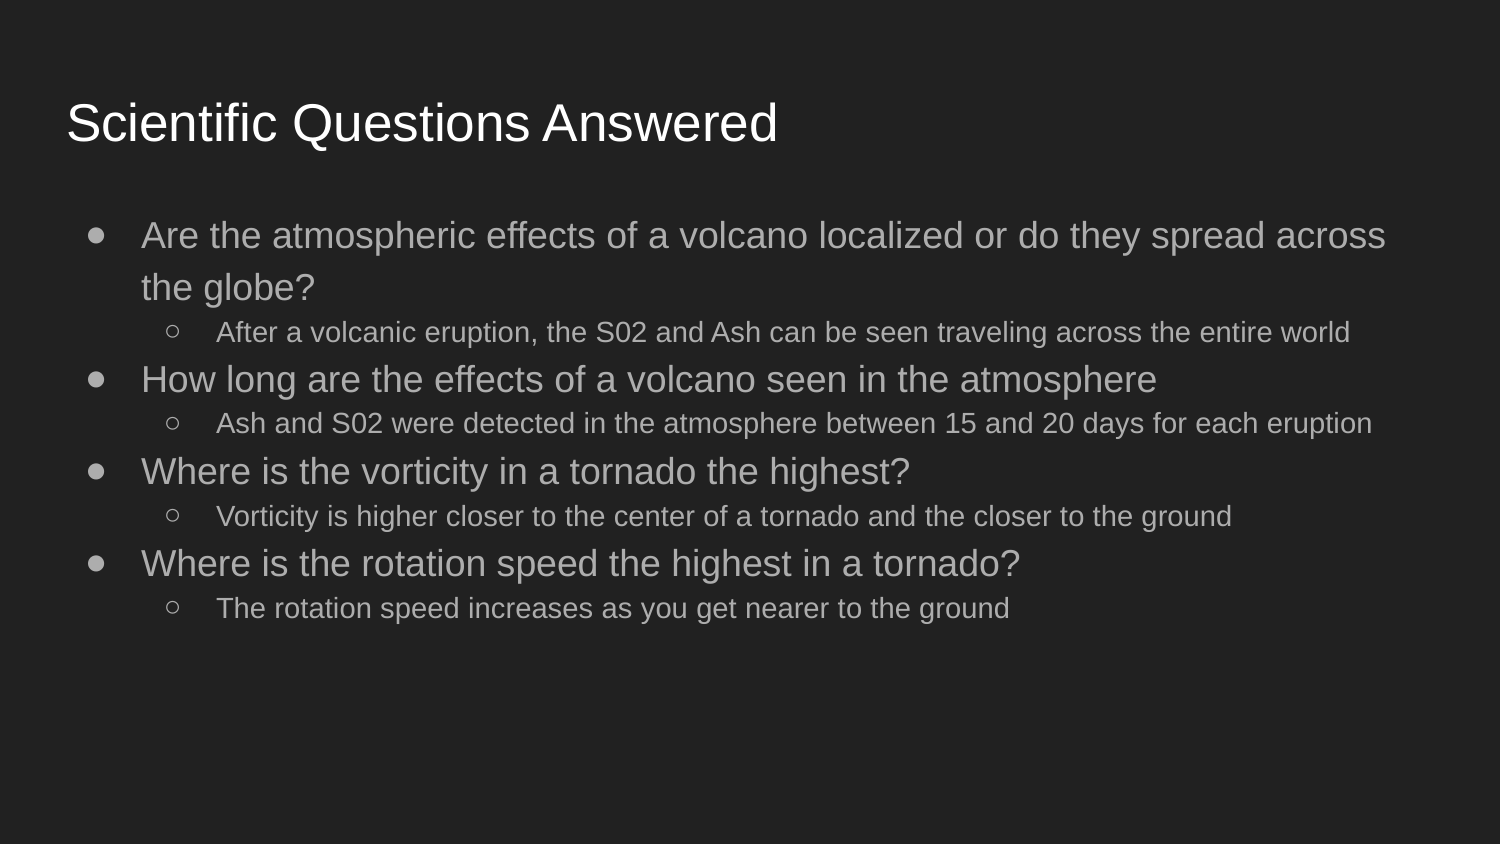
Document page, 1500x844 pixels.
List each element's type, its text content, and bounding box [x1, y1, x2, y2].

list Are the atmospheric effects of a volcano localized or do they spread across the globe? After a volcanic eruption, the S02 and Ash can be seen traveling across the entire world How long are the effects of a volcano seen in the atmosphere Ash and S02 were detected in the atmosphere between 15 and 20 days for each eruption Where is the vorticity in a tornado the highest? Vorticity is higher closer to the center of a tornado and the closer to the ground Where is the rotation speed the highest in a tornado? The rotation speed increases as you get nearer to the ground [51, 189, 1449, 750]
title Scientific Questions Answered [51, 72, 1449, 167]
